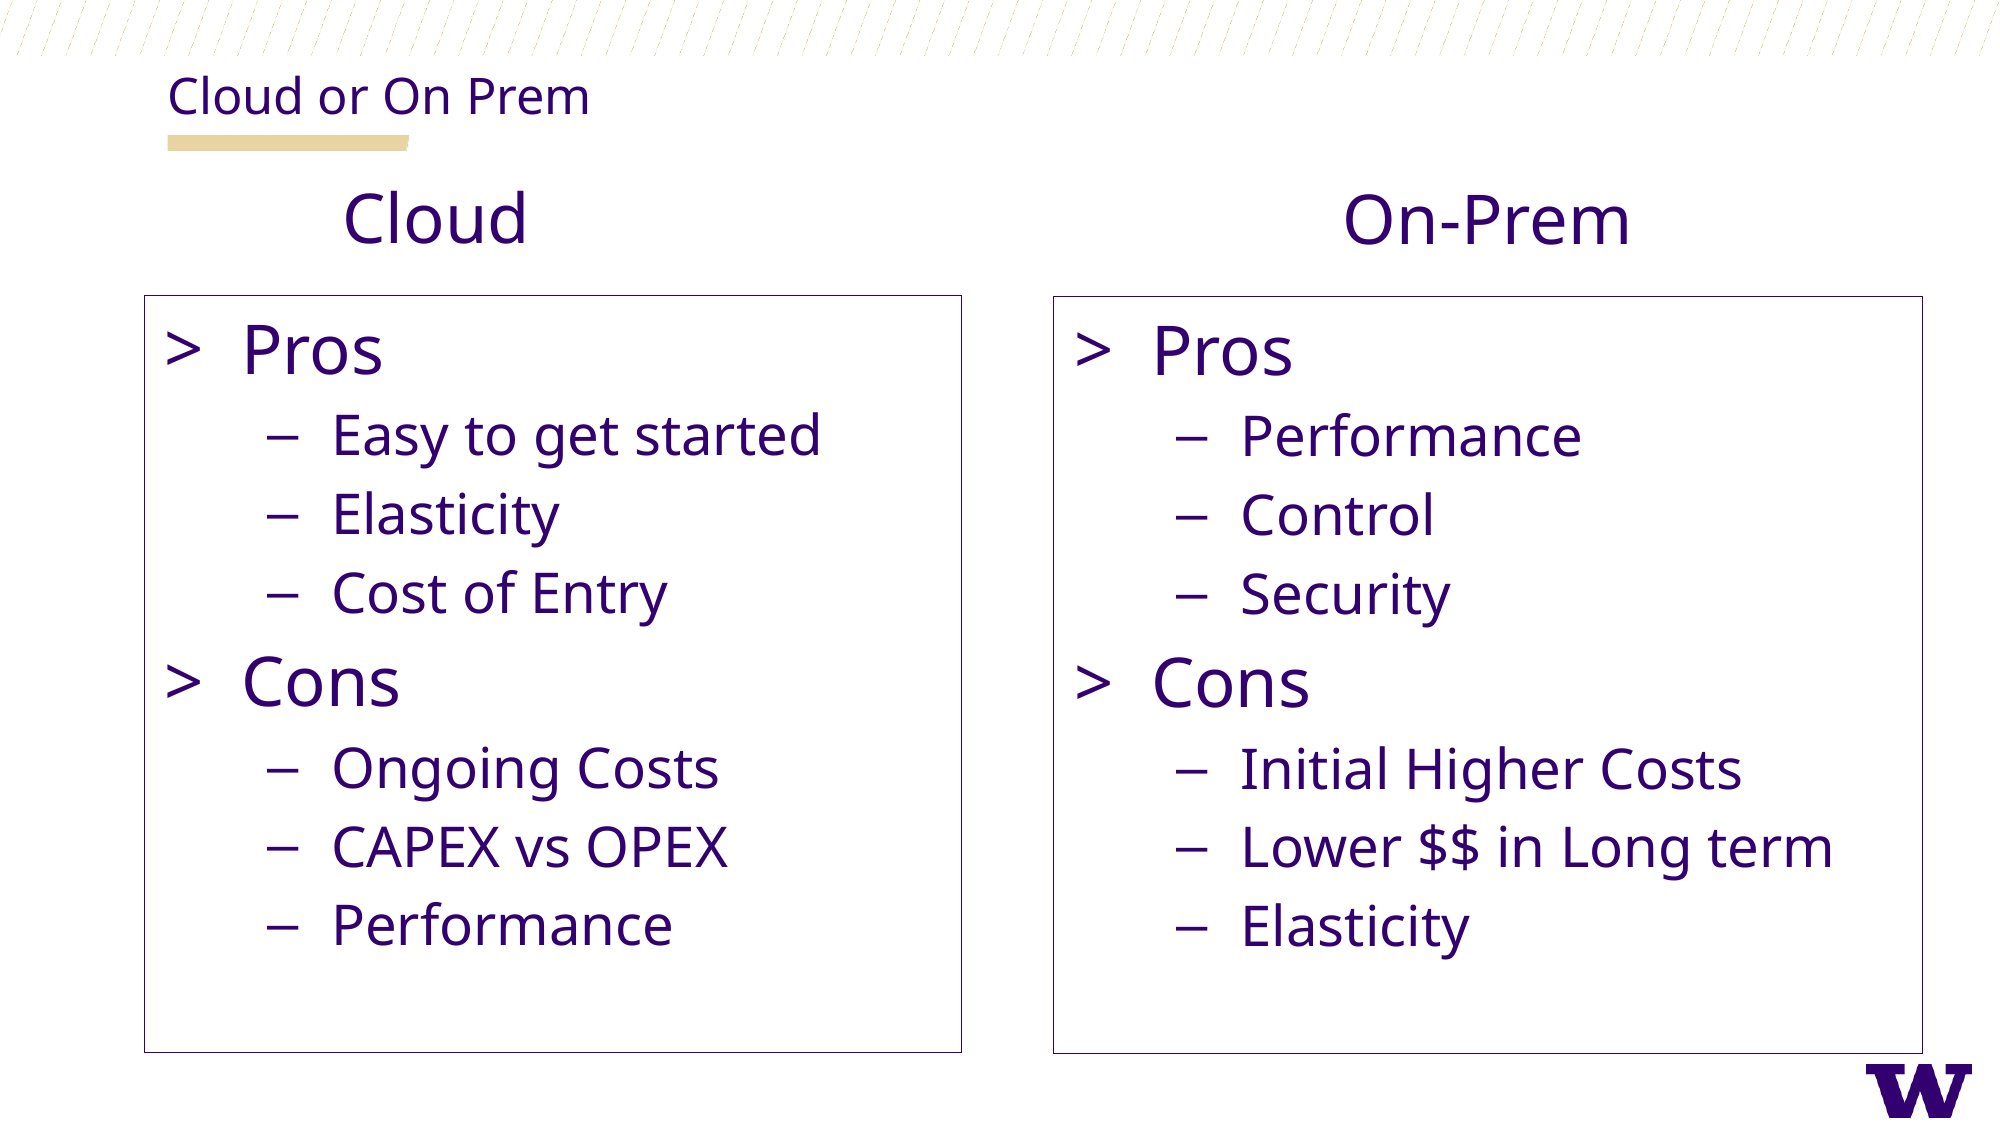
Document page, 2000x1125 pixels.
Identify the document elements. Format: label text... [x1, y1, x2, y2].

text_box Pros Performance Control Security Cons Initial Higher Costs Lower $$ in Long term Elasticity [1053, 296, 1923, 1054]
picture [0, 0, 2000, 56]
list Cloud or On Prem [146, 60, 1937, 136]
text_box Cloud [144, 164, 729, 276]
list Pros Easy to get started Elasticity Cost of Entry Cons Ongoing Costs CAPEX vs OPEX Performance [144, 295, 962, 1053]
text_box On-Prem [1053, 165, 1923, 277]
